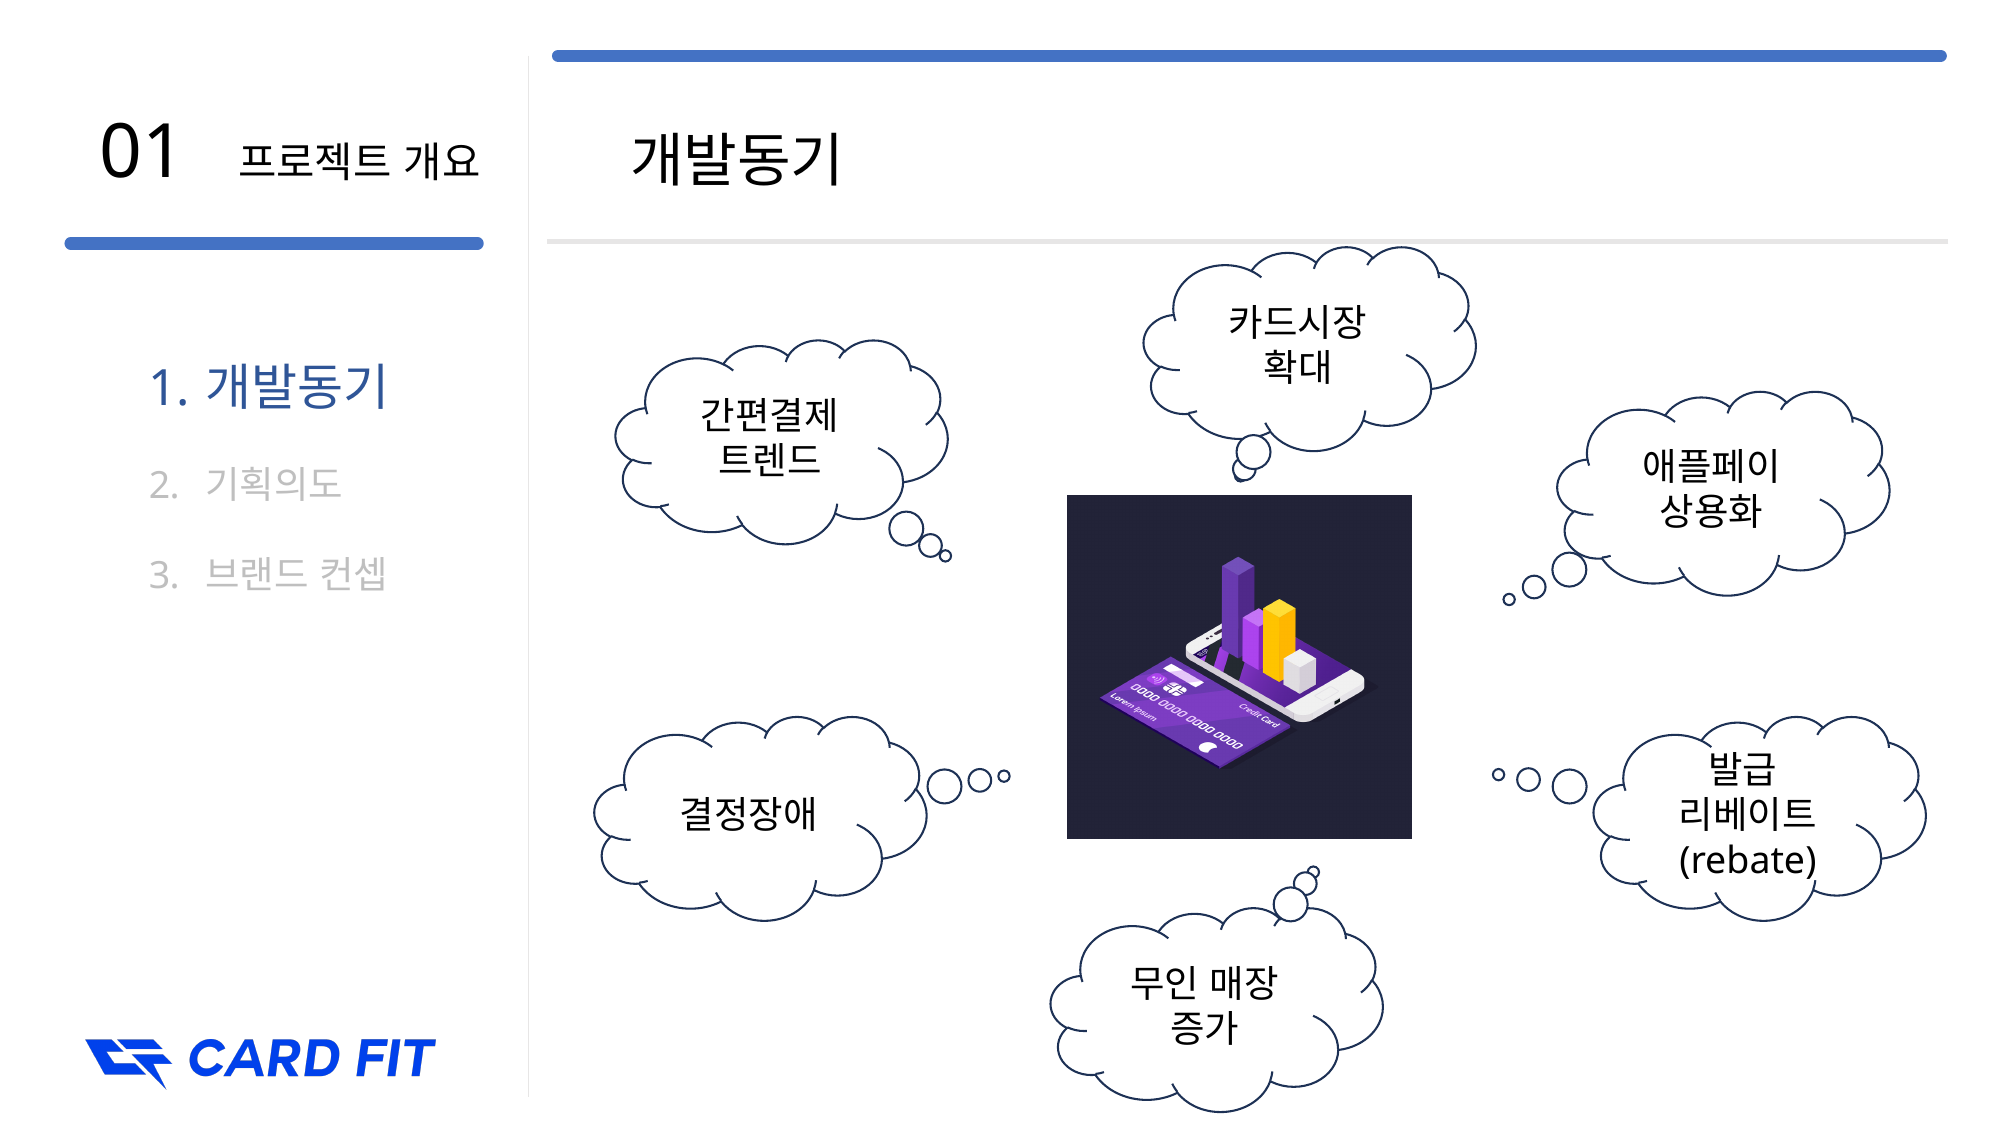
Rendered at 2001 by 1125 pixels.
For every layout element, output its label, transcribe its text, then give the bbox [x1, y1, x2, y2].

text_box 간편결제 트렌드 [614, 339, 949, 546]
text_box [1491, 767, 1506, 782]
text_box 01 프로젝트 개요 [84, 95, 504, 200]
text_box 발급 리베이트 (rebate) [1592, 715, 1928, 922]
text_box 결정장애 [593, 715, 928, 922]
text_box 발급 리베이트 (rebate) [1551, 768, 1588, 805]
text_box 결정장애 [967, 767, 993, 793]
picture [85, 1026, 436, 1090]
text_box 애플페이 상용화 [1521, 574, 1547, 600]
picture [1067, 495, 1412, 839]
text_box 애플페이 상용화 [1551, 390, 1891, 597]
text_box 개발동기 기획의도 브랜드 컨셉 [134, 288, 454, 604]
text_box 애플페이 상용화 [1502, 592, 1516, 607]
text_box 결정장애 [997, 769, 1011, 783]
text_box 간편결제 트렌드 [888, 510, 953, 563]
text_box 결정장애 [926, 768, 963, 805]
text_box 개발동기 [615, 115, 1144, 201]
text_box 발급 리베이트 (rebate) [1516, 767, 1541, 792]
text_box 무인 매장 증가 [1049, 865, 1384, 1114]
text_box 카드시장 확대 [1142, 246, 1478, 483]
